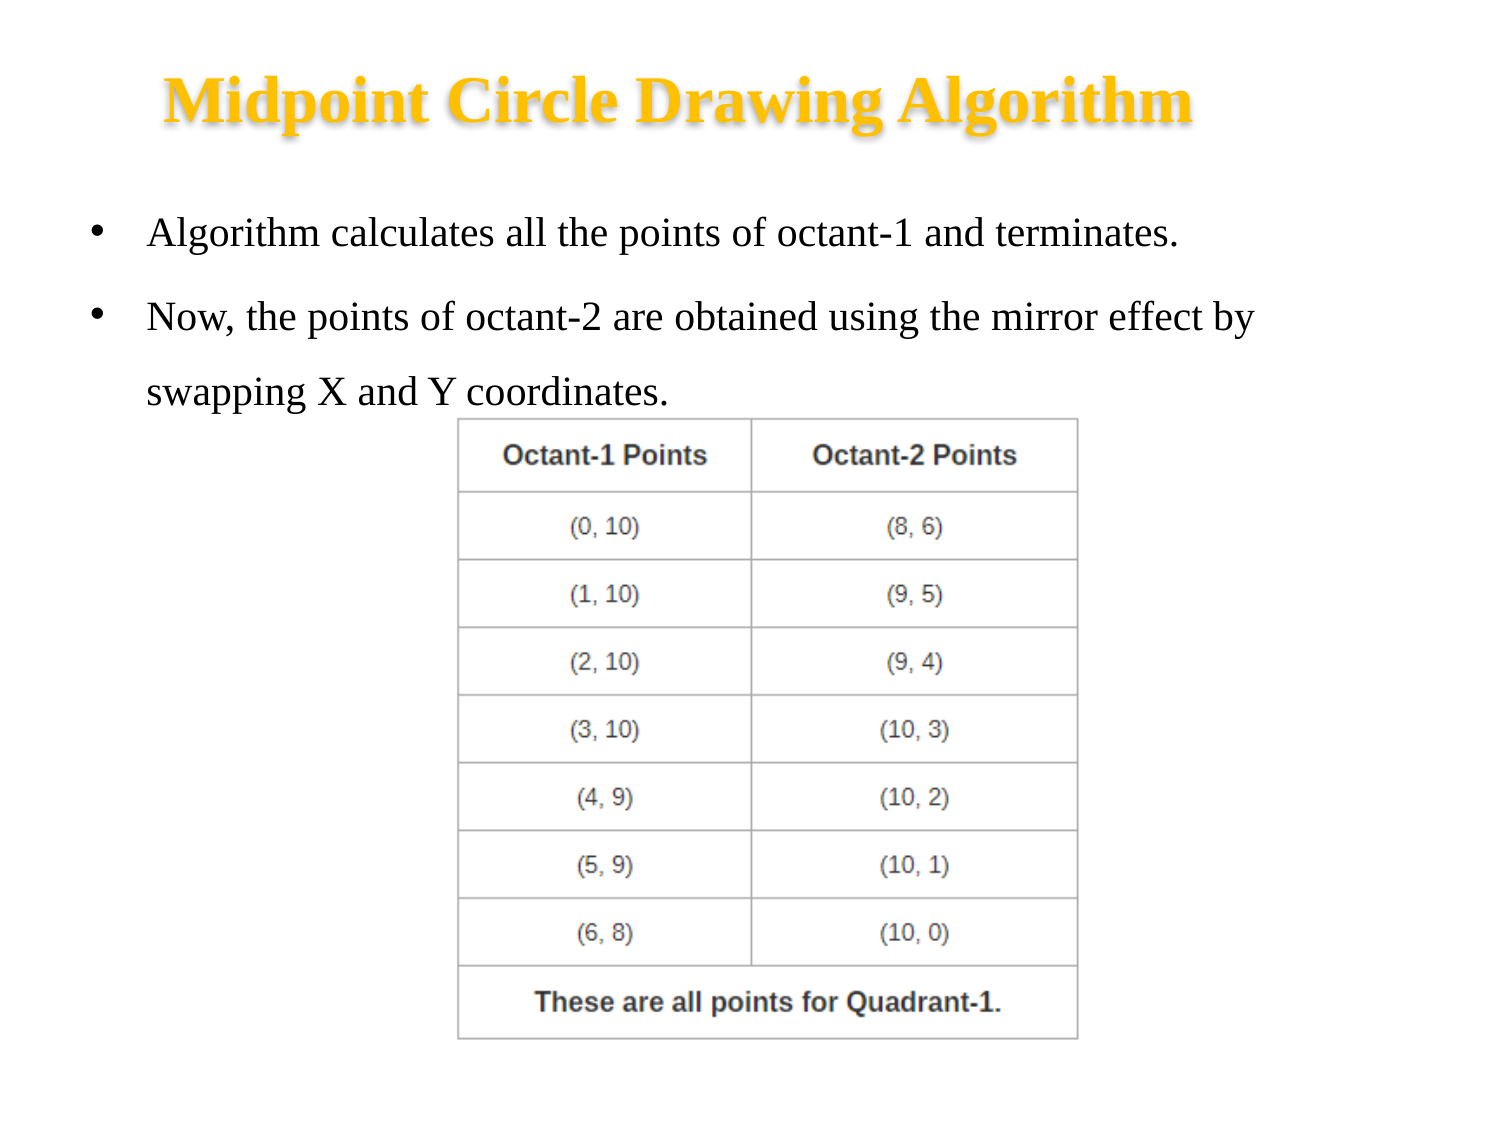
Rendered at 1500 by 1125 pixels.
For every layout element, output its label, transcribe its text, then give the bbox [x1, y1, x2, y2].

picture [442, 408, 1098, 1059]
list Algorithm calculates all the points of octant-1 and terminates. Now, the points of octant-2 are obtained using the mirror effect by swapping X and Y coordinates. [75, 172, 1425, 916]
text_box Midpoint Circle Drawing Algorithm [88, 54, 1270, 138]
